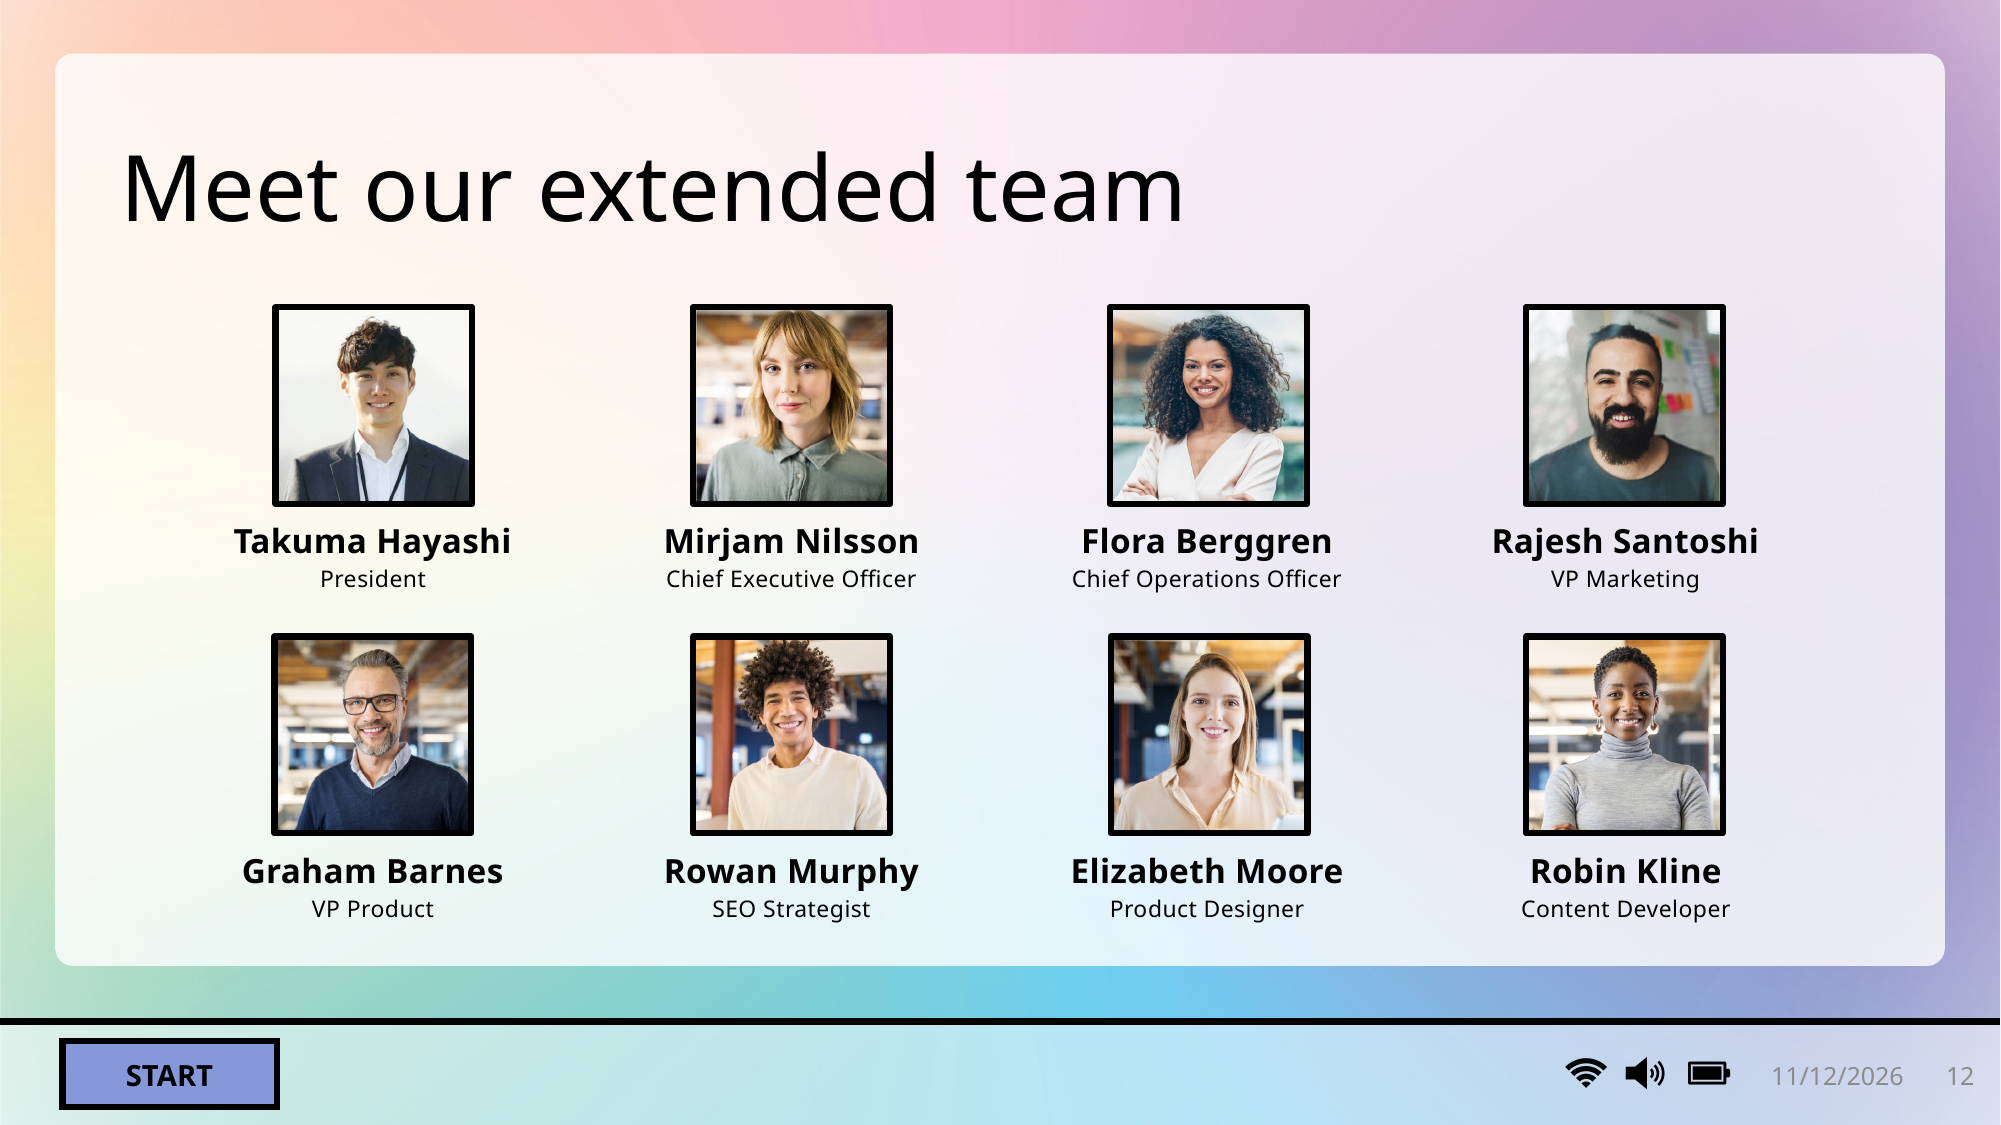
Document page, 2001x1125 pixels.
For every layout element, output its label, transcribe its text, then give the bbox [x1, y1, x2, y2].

list Content Developer [1431, 894, 1821, 952]
picture [1686, 1050, 1731, 1096]
list Chief Executive Officer [596, 564, 987, 622]
list President [178, 564, 568, 622]
list VP Marketing [1431, 564, 1821, 622]
list start [59, 1038, 280, 1110]
slide_number 12 [1918, 1021, 2000, 1125]
list Rajesh Santoshi​ [1431, 520, 1821, 561]
list Product Designer [1012, 894, 1402, 952]
list Graham Barnes [178, 850, 568, 891]
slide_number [1731, 1021, 1918, 1125]
picture [1624, 1050, 1670, 1096]
list VP Product [178, 894, 568, 952]
picture [1563, 1050, 1609, 1096]
picture [0, 0, 2001, 1125]
list Rowan Murphy [596, 850, 987, 891]
list Takuma Hayashi [178, 520, 568, 561]
list Chief Operations Officer [1012, 564, 1402, 622]
list Flora Berggren​ [1012, 520, 1402, 561]
list Mirjam Nilsson​ [596, 520, 987, 561]
list Elizabeth Moore [1012, 850, 1402, 891]
list SEO Strategist [596, 894, 987, 952]
list Robin Kline [1431, 850, 1821, 891]
title Meet our extended team [105, 51, 1895, 331]
